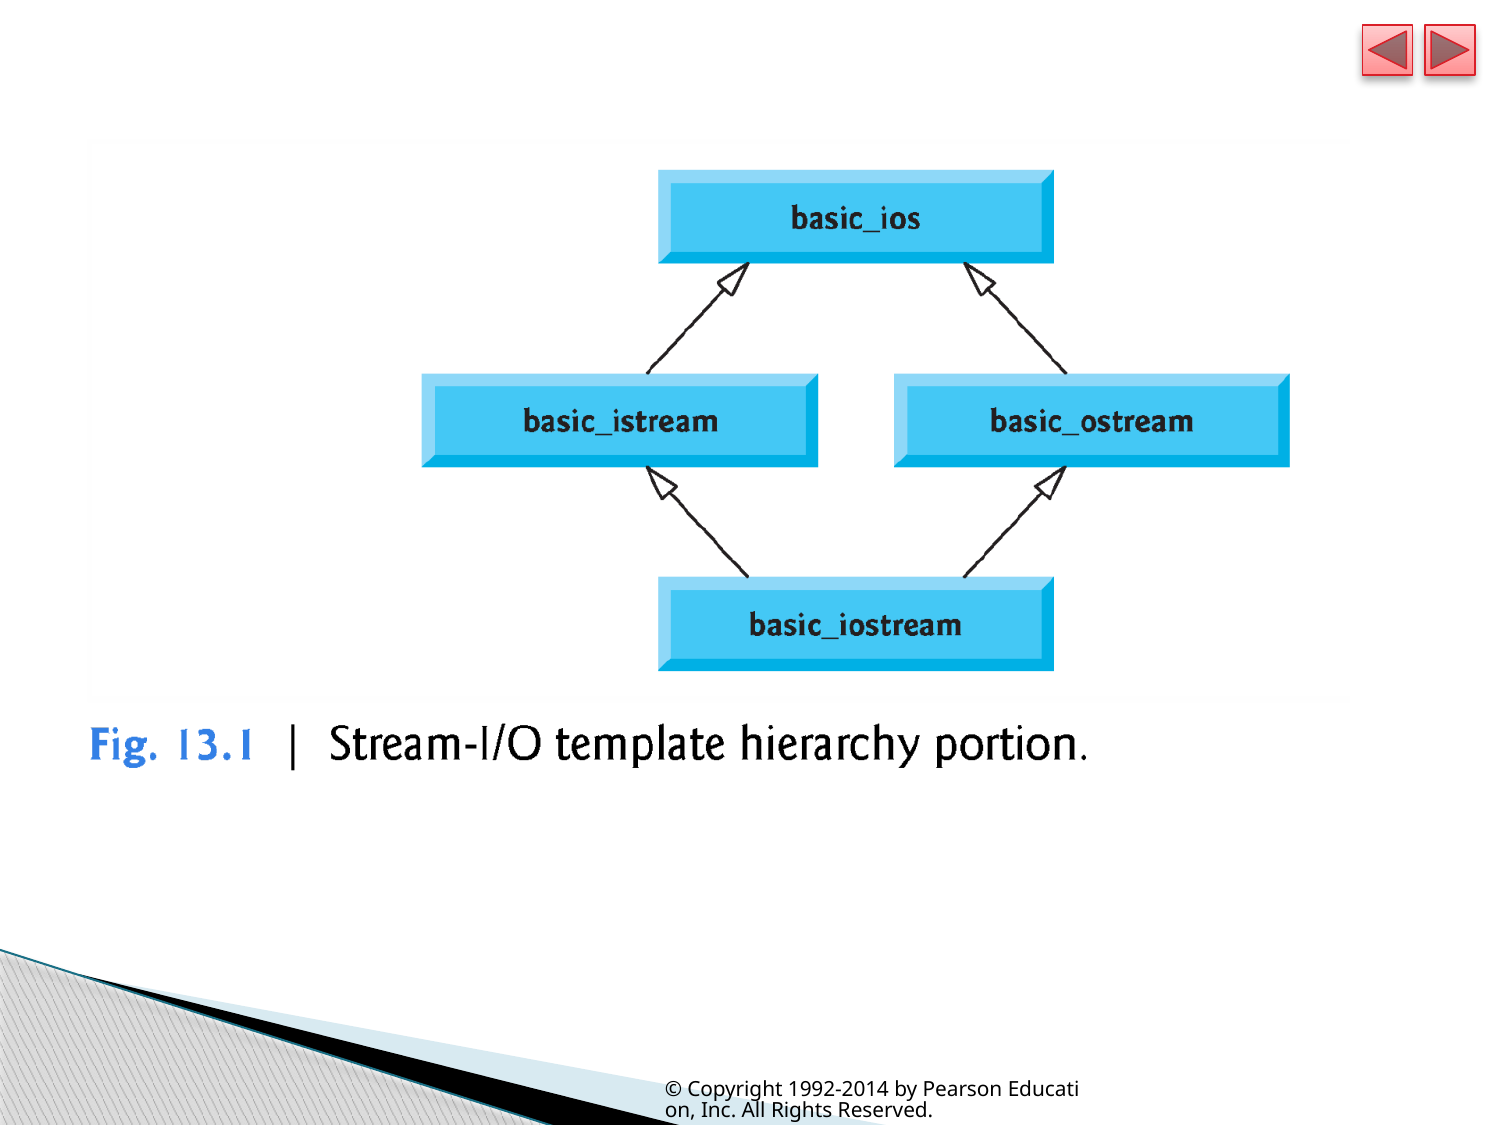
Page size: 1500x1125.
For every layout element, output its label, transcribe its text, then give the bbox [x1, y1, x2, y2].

footer © Copyright 1992-2014 by Pearson Education, Inc. All Rights Reserved. [650, 1051, 1105, 1112]
picture [49, 62, 1350, 801]
